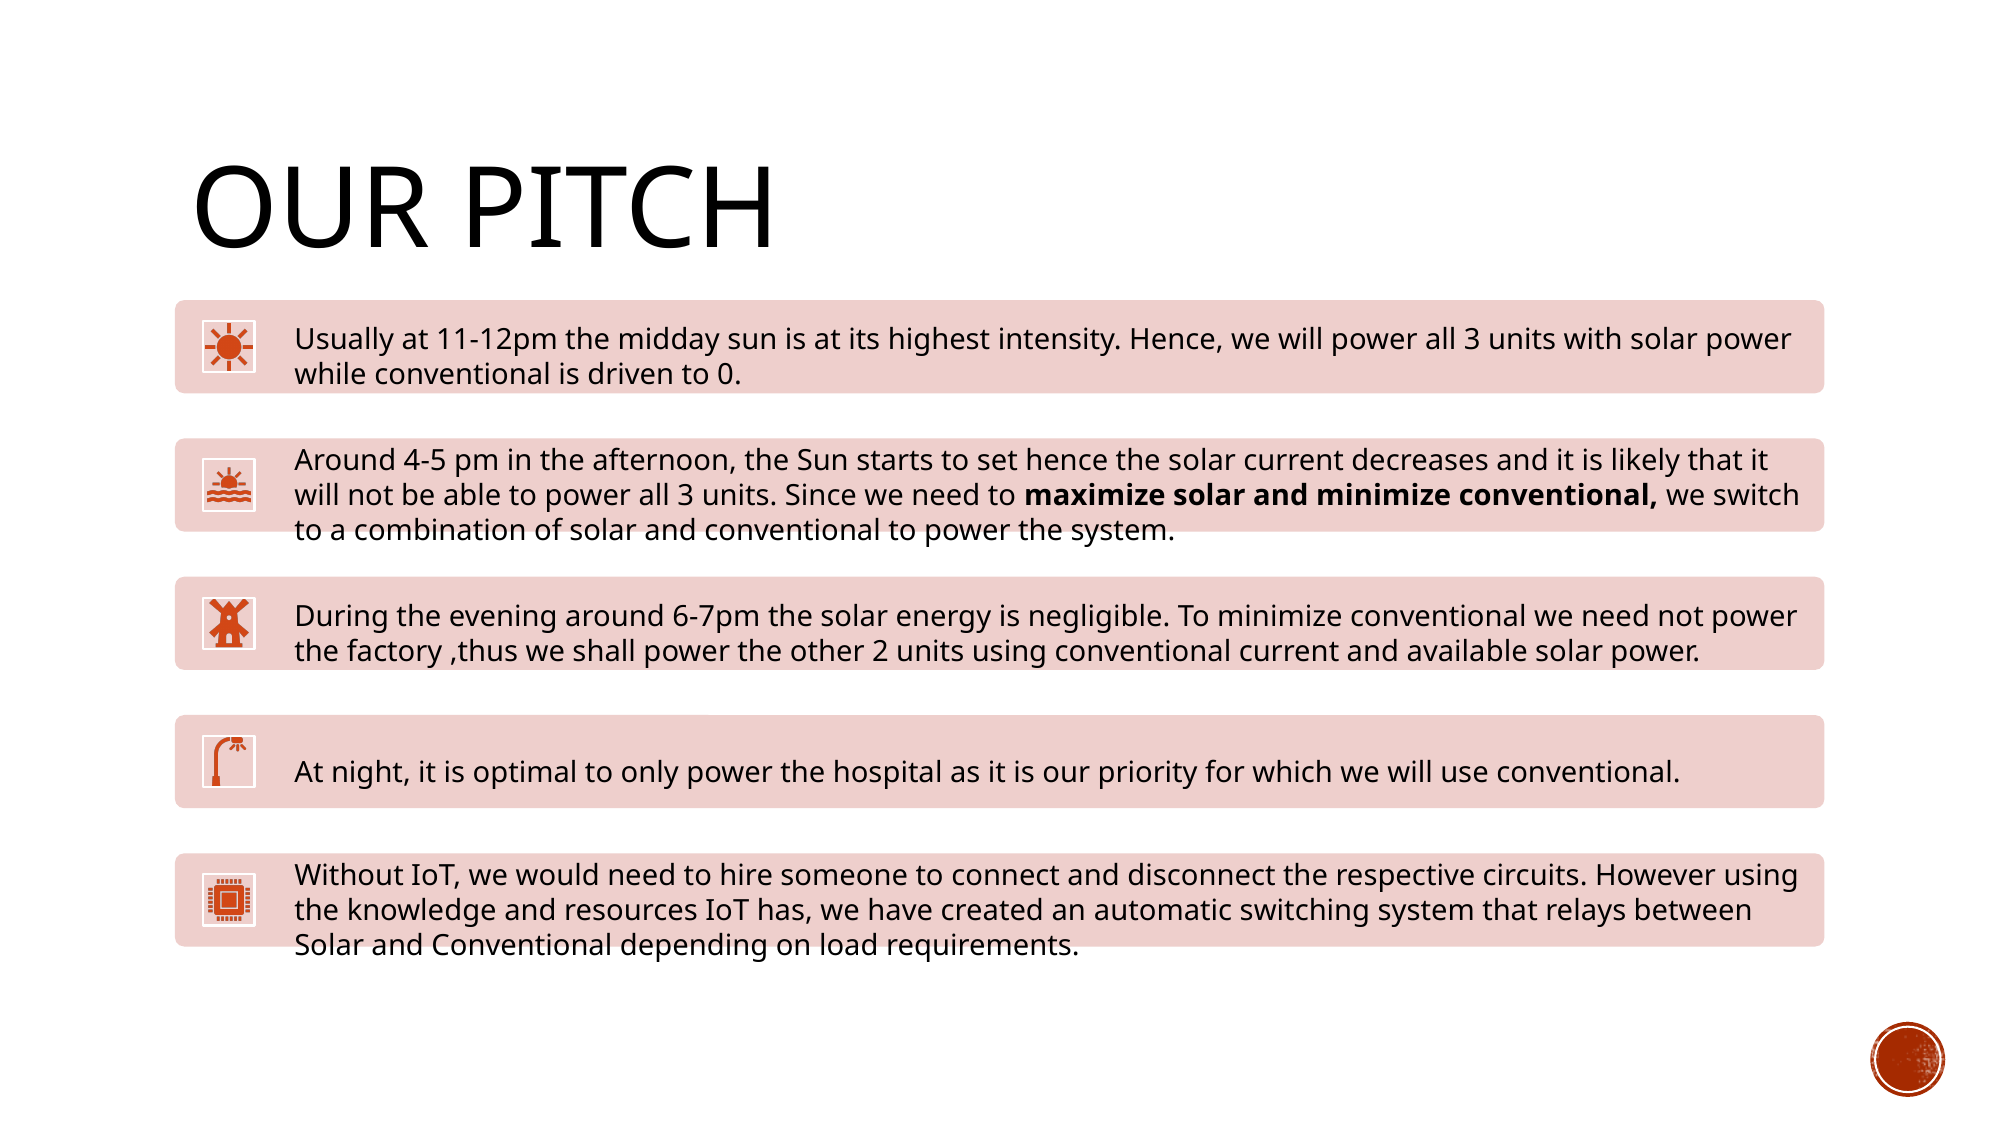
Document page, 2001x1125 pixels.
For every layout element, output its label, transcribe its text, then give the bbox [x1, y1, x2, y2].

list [176, 300, 1823, 964]
title Our Pitch [175, 79, 1826, 344]
